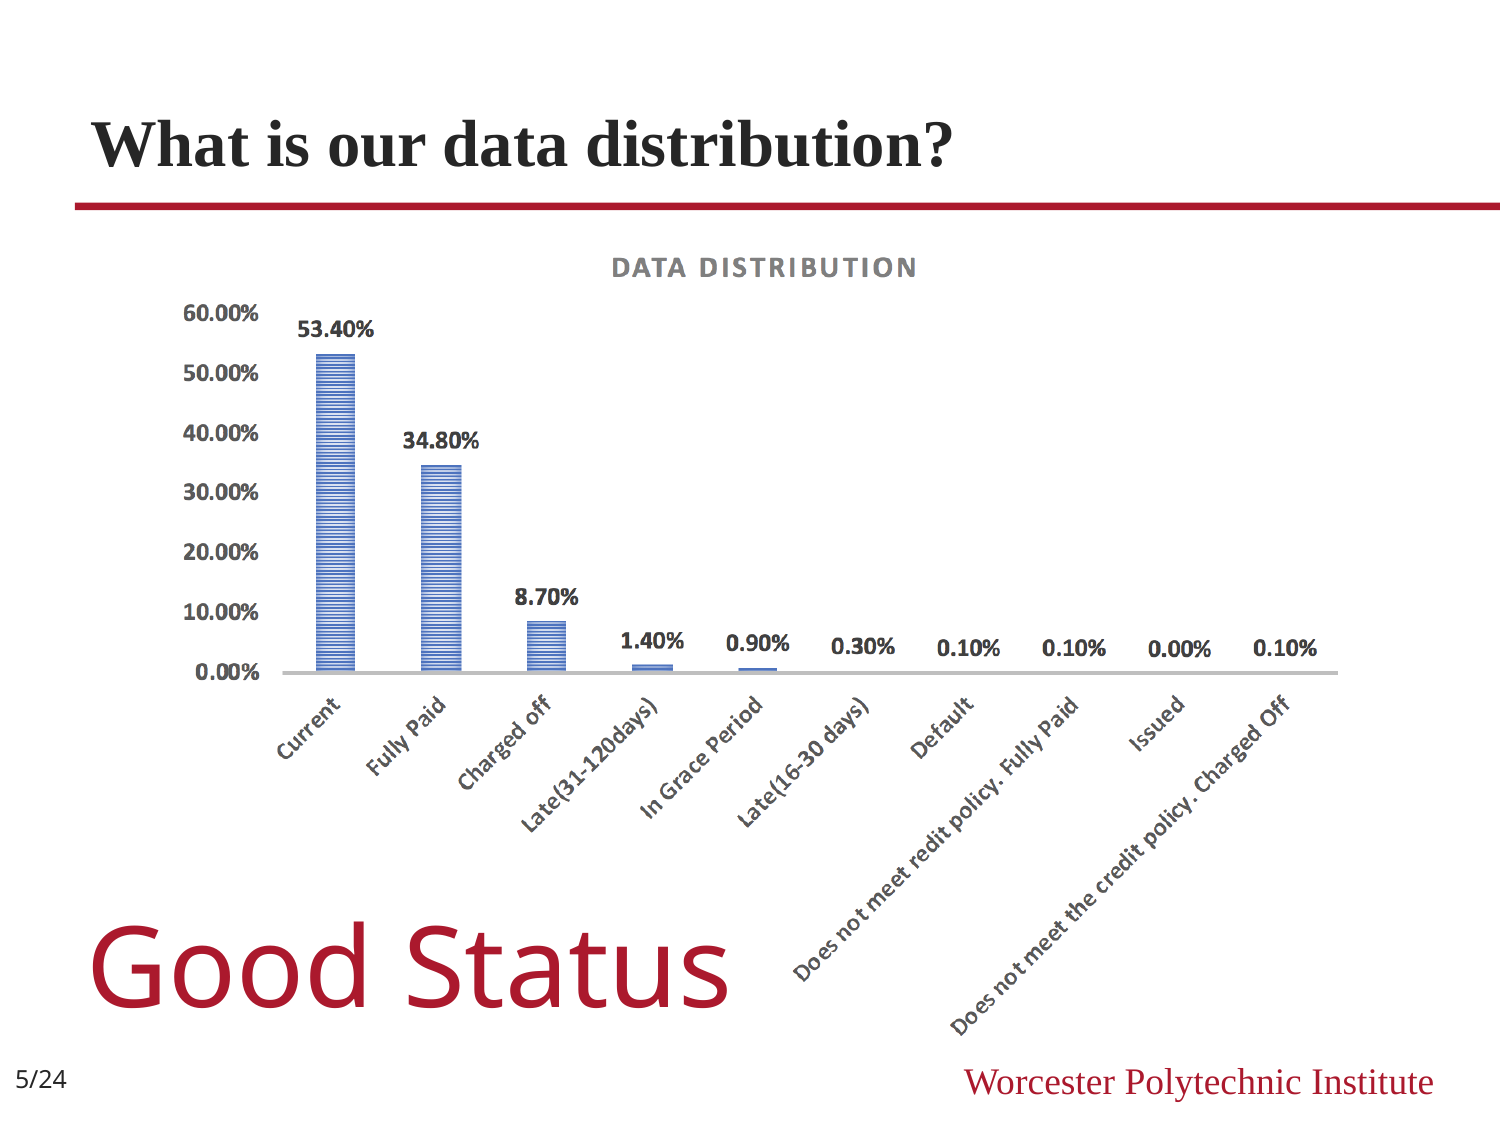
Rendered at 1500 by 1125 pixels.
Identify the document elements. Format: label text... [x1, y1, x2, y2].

slide_number 5/24 [0, 1047, 100, 1113]
title What is our data distribution? [75, 56, 1425, 188]
picture [174, 236, 1352, 1050]
text_box Good Status [43, 887, 169, 1038]
